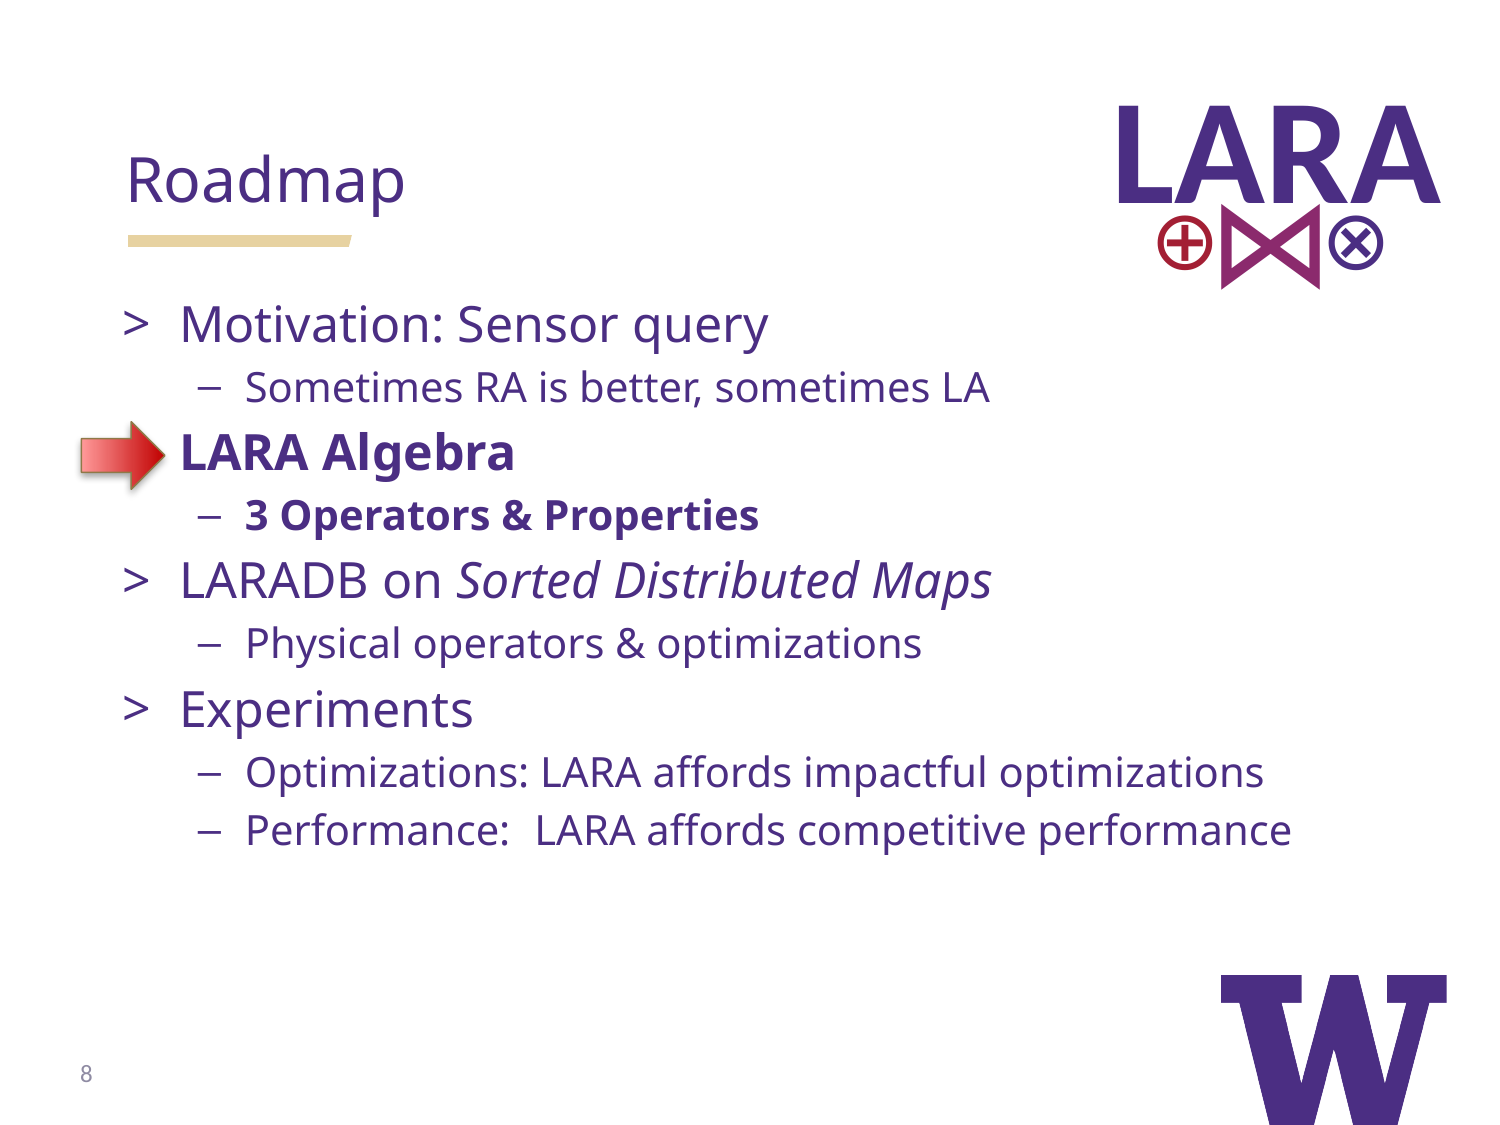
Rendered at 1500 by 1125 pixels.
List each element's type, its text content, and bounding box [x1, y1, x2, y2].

text_box [80, 421, 166, 490]
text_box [1094, 46, 1459, 321]
list Motivation: Sensor query Sometimes RA is better, sometimes LA Lara Algebra 3 Operators & Properties LaraDB on Sorted Distributed Maps Physical operators & optimizations Experiments Optimizations: Lara affords impactful optimizations Performance: Lara affords competitive performance [108, 284, 1453, 944]
picture [1221, 975, 1447, 1125]
picture [128, 235, 352, 247]
slide_number 8 [64, 1042, 403, 1103]
list Roadmap [110, 60, 1089, 224]
